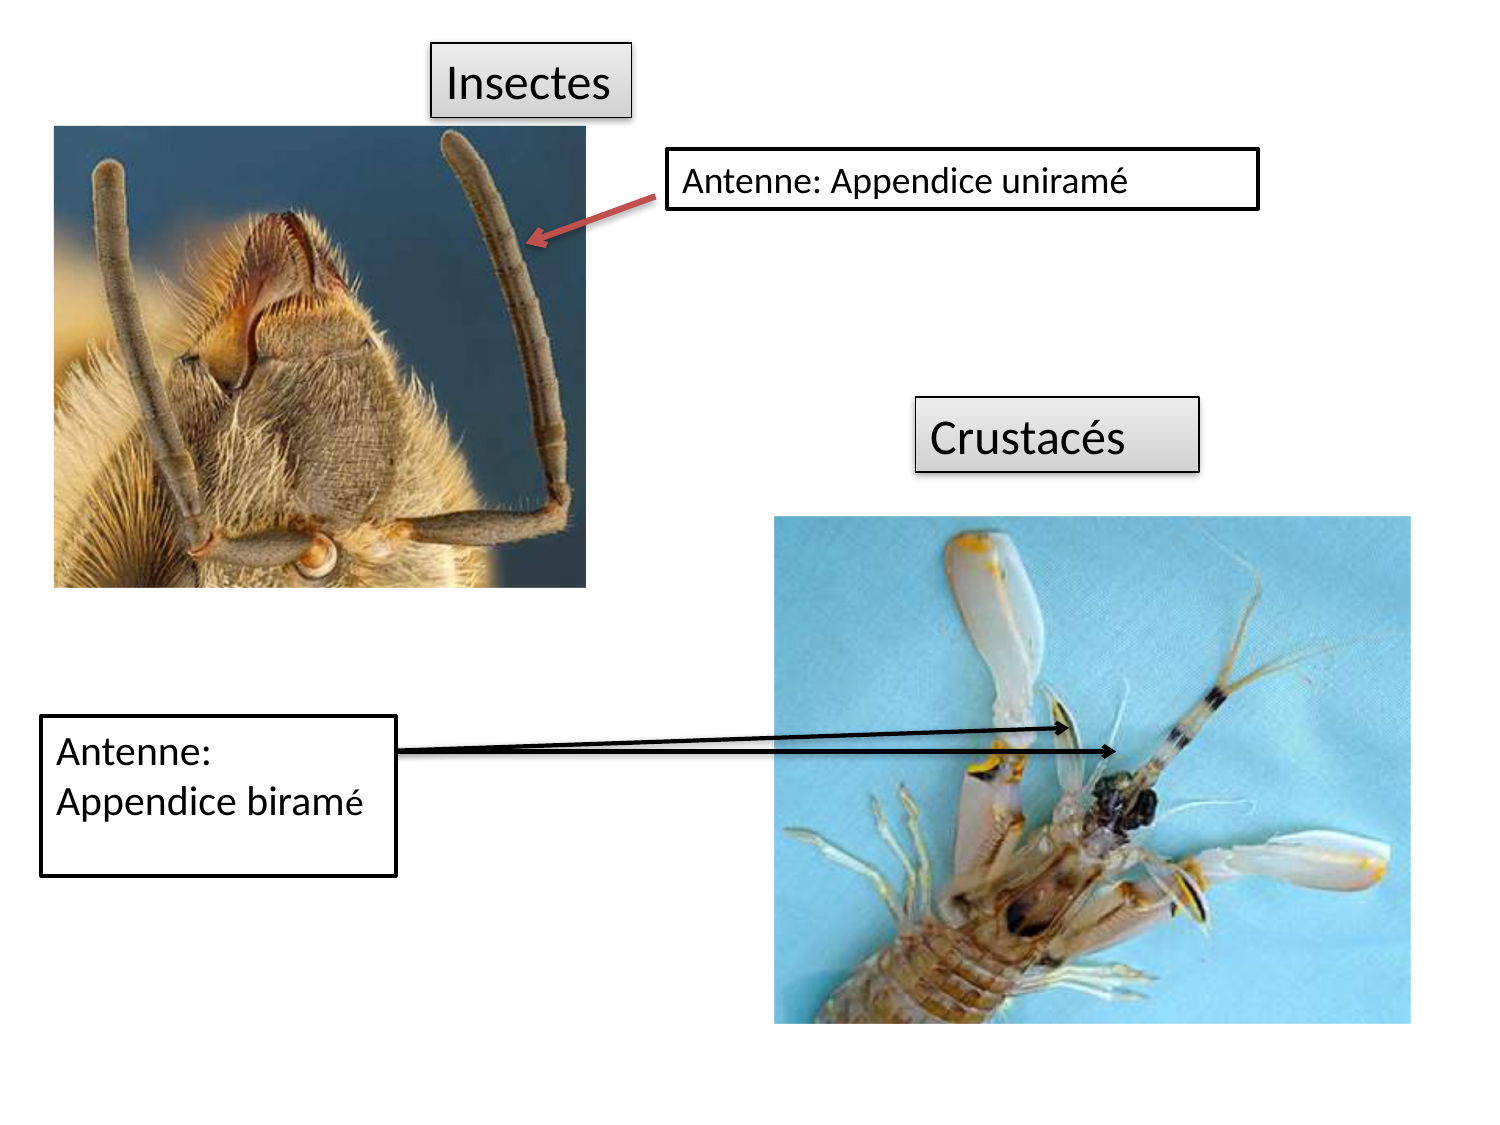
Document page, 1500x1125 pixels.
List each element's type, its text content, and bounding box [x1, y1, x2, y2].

text_box Antenne: Appendice biramé [39, 714, 398, 878]
text_box Crustacés [915, 396, 1200, 473]
picture [773, 514, 1411, 1024]
text_box Insectes [430, 42, 632, 118]
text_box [525, 195, 656, 244]
text_box Antenne: Appendice uniramé [665, 147, 1260, 211]
picture [52, 125, 587, 589]
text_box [371, 727, 1070, 751]
